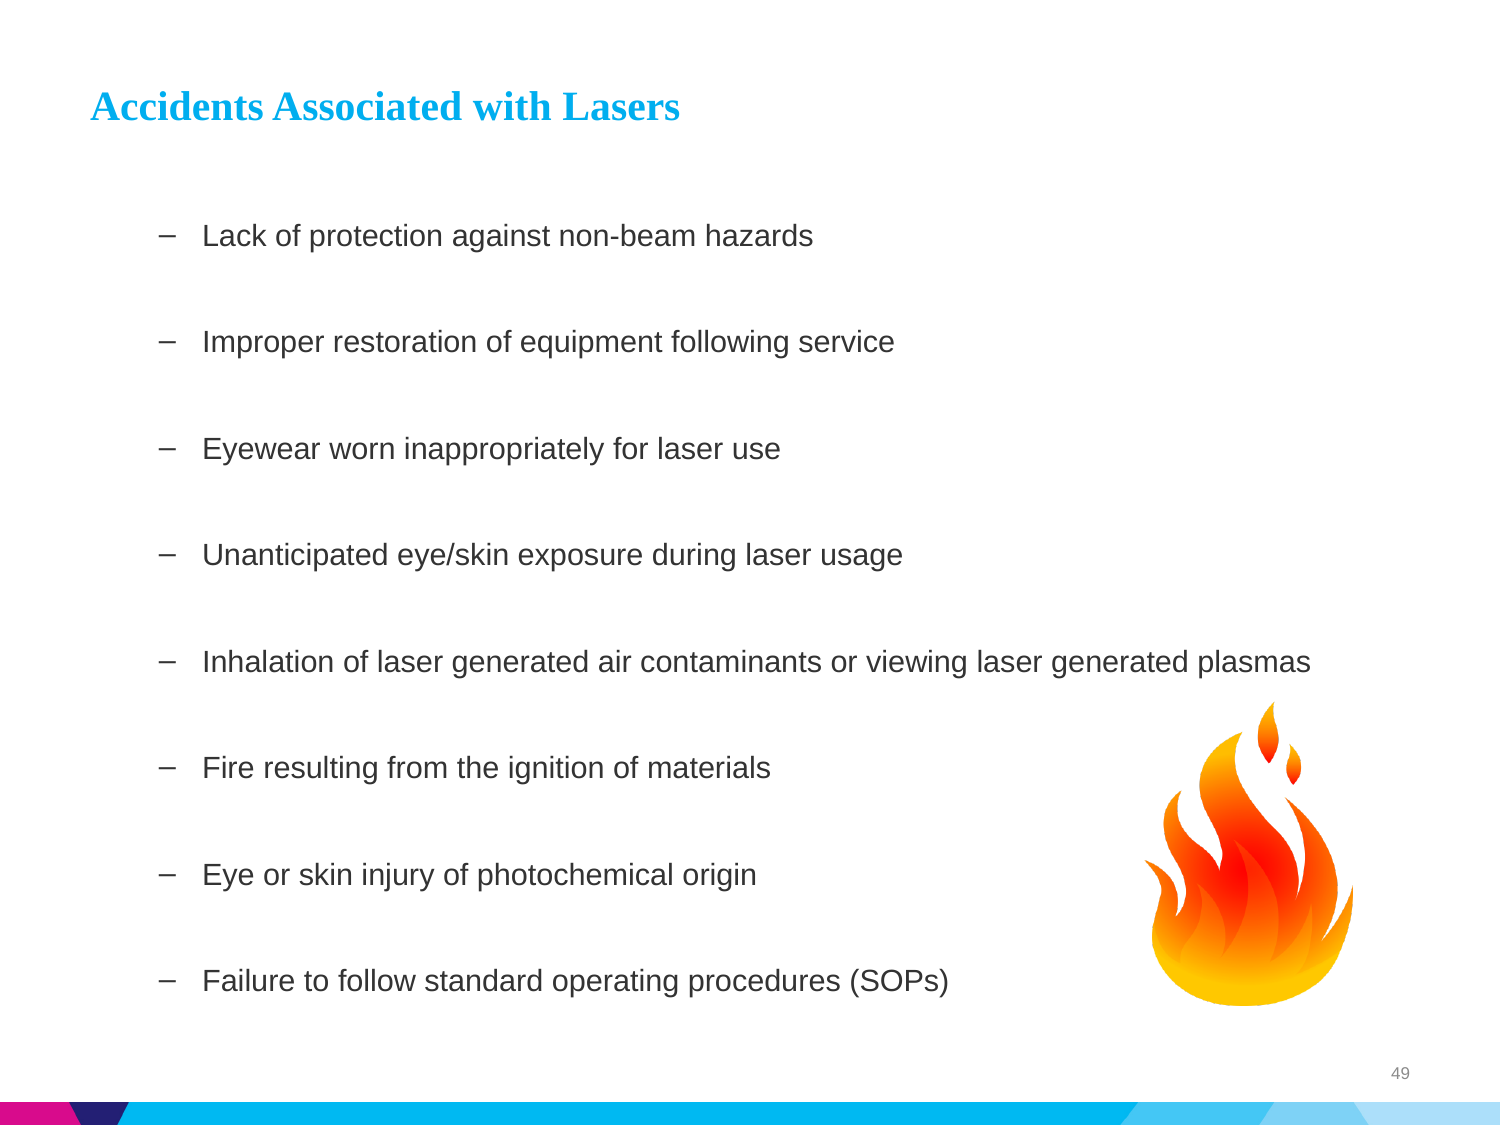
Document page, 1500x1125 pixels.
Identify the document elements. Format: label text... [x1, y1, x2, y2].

slide_number 49 [1074, 1042, 1425, 1103]
picture [1122, 1102, 1500, 1125]
title Accidents Associated with Lasers [75, 71, 1425, 175]
picture [0, 1102, 127, 1125]
picture [1143, 701, 1354, 1007]
list Lack of protection against non-beam hazards Improper restoration of equipment following service Eyewear worn inappropriately for laser use Unanticipated eye/skin exposure during laser usage Inhalation of laser generated air contaminants or viewing laser generated plasmas Fire resulting from the ignition of materials Eye or skin injury of photochemical origin Failure to follow standard operating procedures (SOPs) [75, 208, 1425, 1006]
